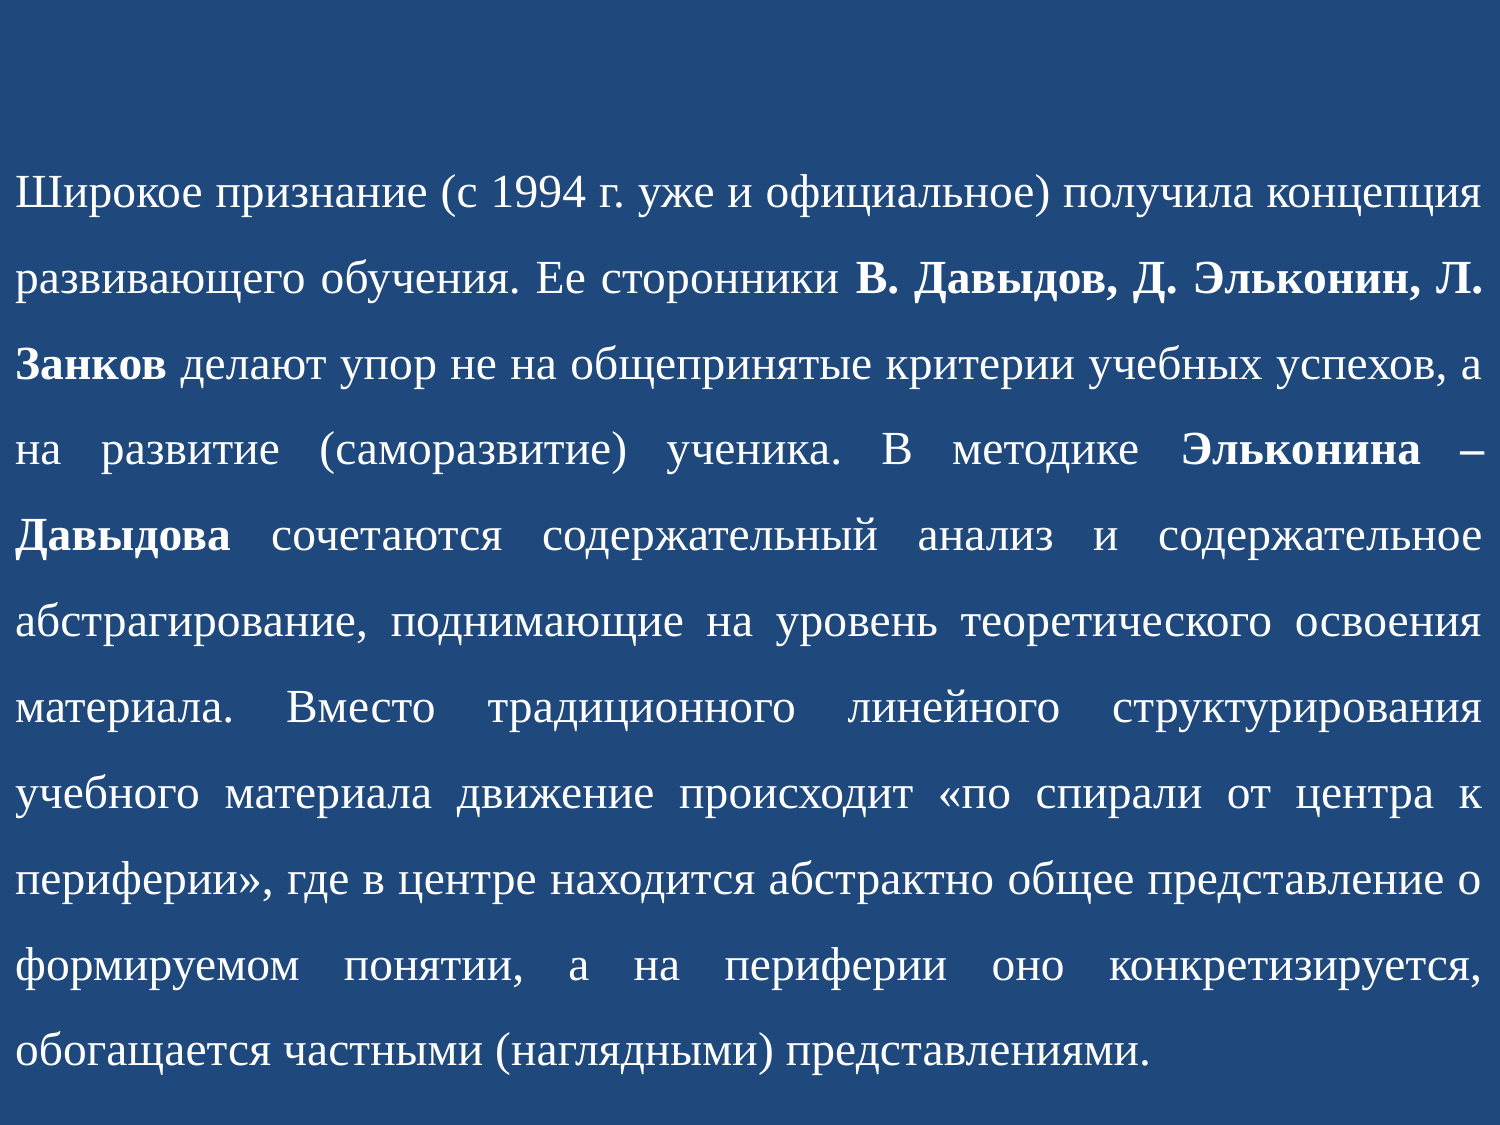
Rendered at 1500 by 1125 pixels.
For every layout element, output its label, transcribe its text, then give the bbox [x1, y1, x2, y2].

list Широкое признание (с 1994 г. уже и официальное) получила концепция развивающего обучения. Ее сторонники В. Давыдов, Д. Эльконин, Л. Занков делают упор не на общепринятые критерии учебных успехов, а на развитие (саморазвитие) ученика. В методике Эльконина – Давыдова сочетаются содержательный анализ и содержательное абстрагирование, поднимающие на уровень теоретического освоения материала. Вместо традиционного линейного структурирования учебного материала движение происходит «по спирали от центра к периферии», где в центре находится абстрактно общее представление о формируемом понятии, а на периферии оно конкретизируется, обогащается частными (наглядными) представлениями. [0, 0, 1500, 1125]
